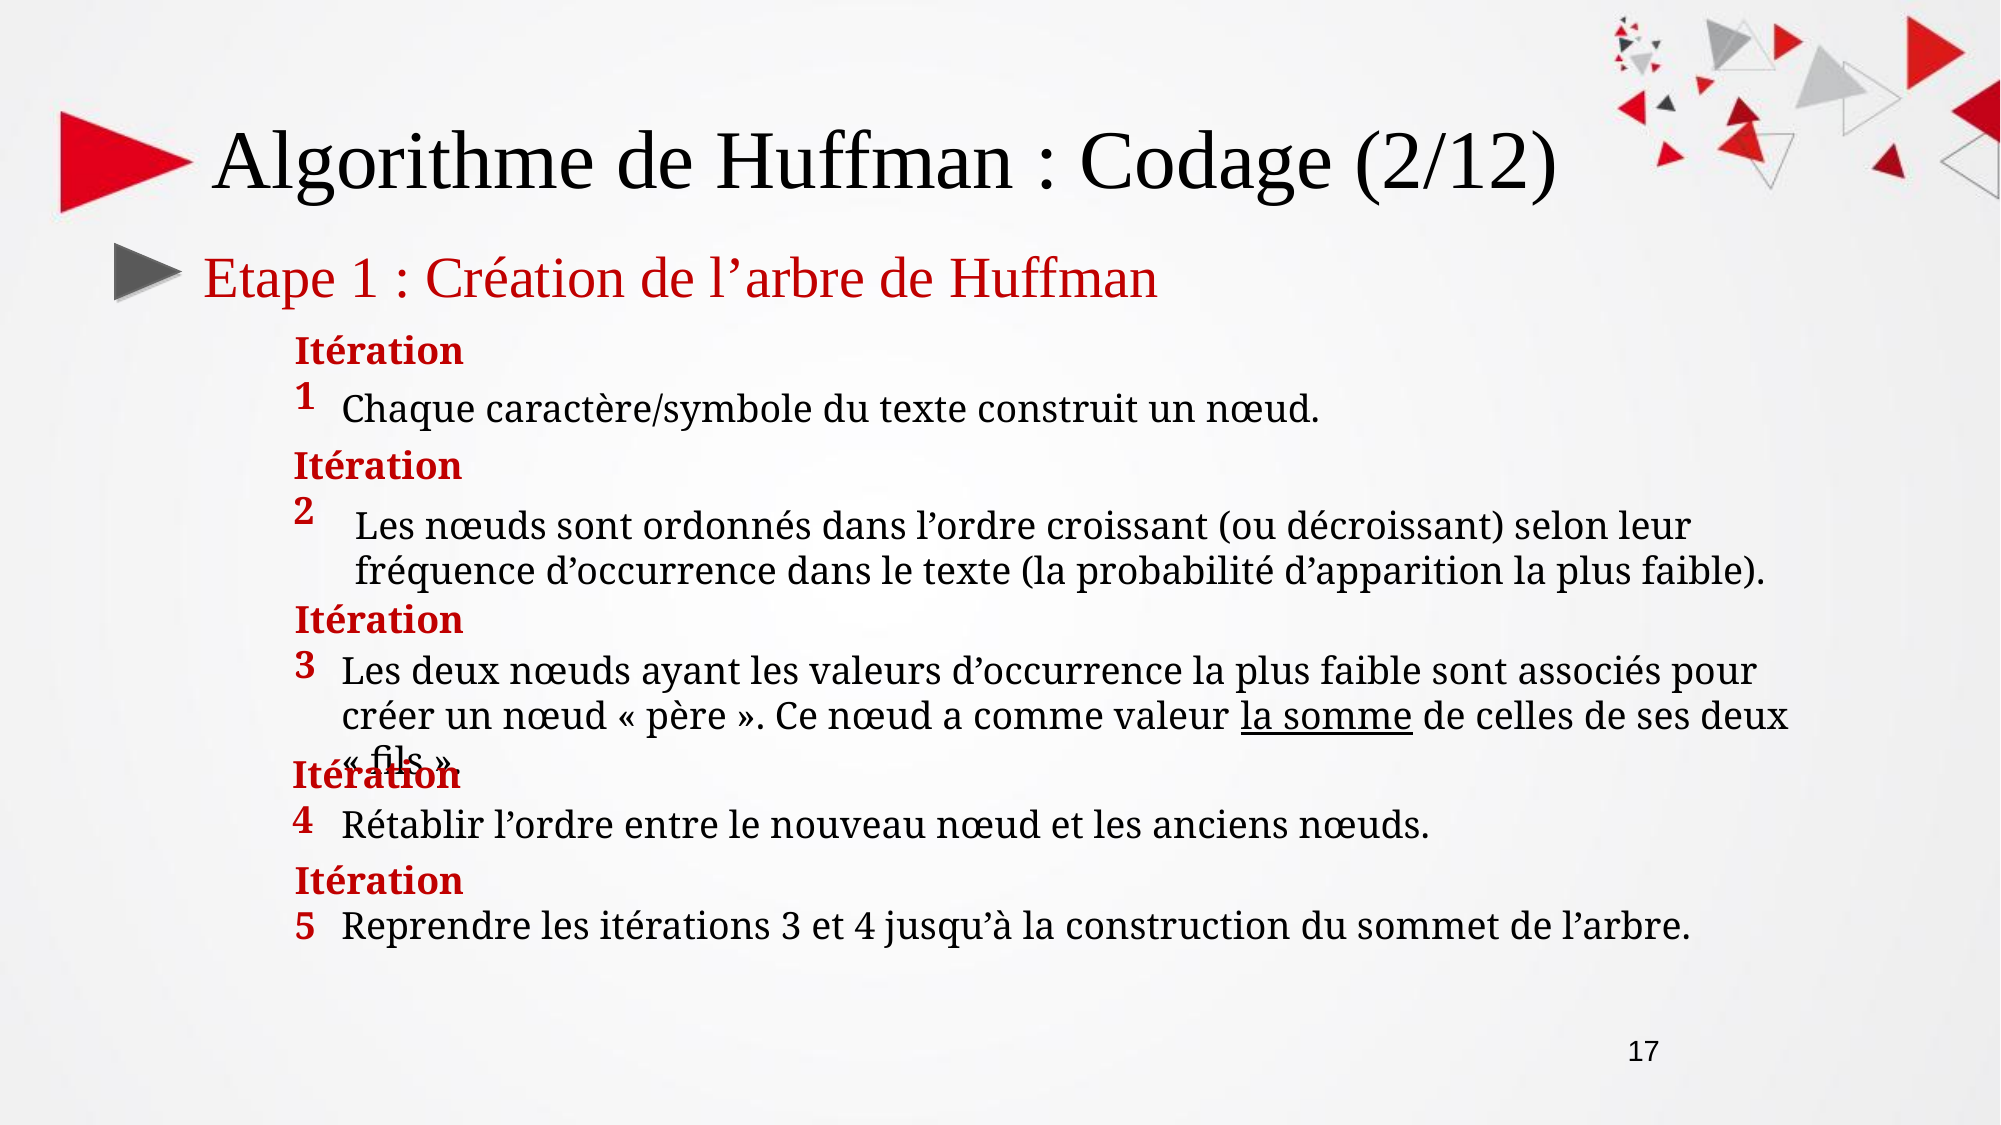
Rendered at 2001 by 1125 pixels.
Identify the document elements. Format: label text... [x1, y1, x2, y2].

text_box Itération 3 [280, 588, 497, 694]
text_box Chaque caractère/symbole du texte construit un nœud. [326, 377, 1630, 439]
picture [0, 0, 2001, 1125]
text_box Itération 2 [278, 434, 495, 540]
text_box Rétablir l’ordre entre le nouveau nœud et les anciens nœuds. [326, 793, 1806, 854]
text_box Les nœuds sont ordonnés dans l’ordre croissant (ou décroissant) selon leur fréquence d’occurrence dans le texte (la probabilité d’apparition la plus faible). [340, 494, 1857, 601]
text_box Itération 1 [280, 319, 494, 425]
text_box Les deux nœuds ayant les valeurs d’occurrence la plus faible sont associés pour créer un nœud « père ». Ce nœud a comme valeur la somme de celles de ses deux « fils ». [326, 639, 1857, 746]
text_box 17 [1325, 1024, 1675, 1103]
text_box Reprendre les itérations 3 et 4 jusqu’à la construction du sommet de l’arbre. [326, 894, 1806, 955]
text_box Itération 5 [280, 849, 497, 955]
text_box Etape 1 : Création de l’arbre de Huffman [188, 232, 1465, 326]
text_box [115, 244, 180, 299]
text_box Itération 4 [277, 743, 494, 849]
text_box Algorithme de Huffman : Codage (2/12) [196, 68, 1630, 256]
